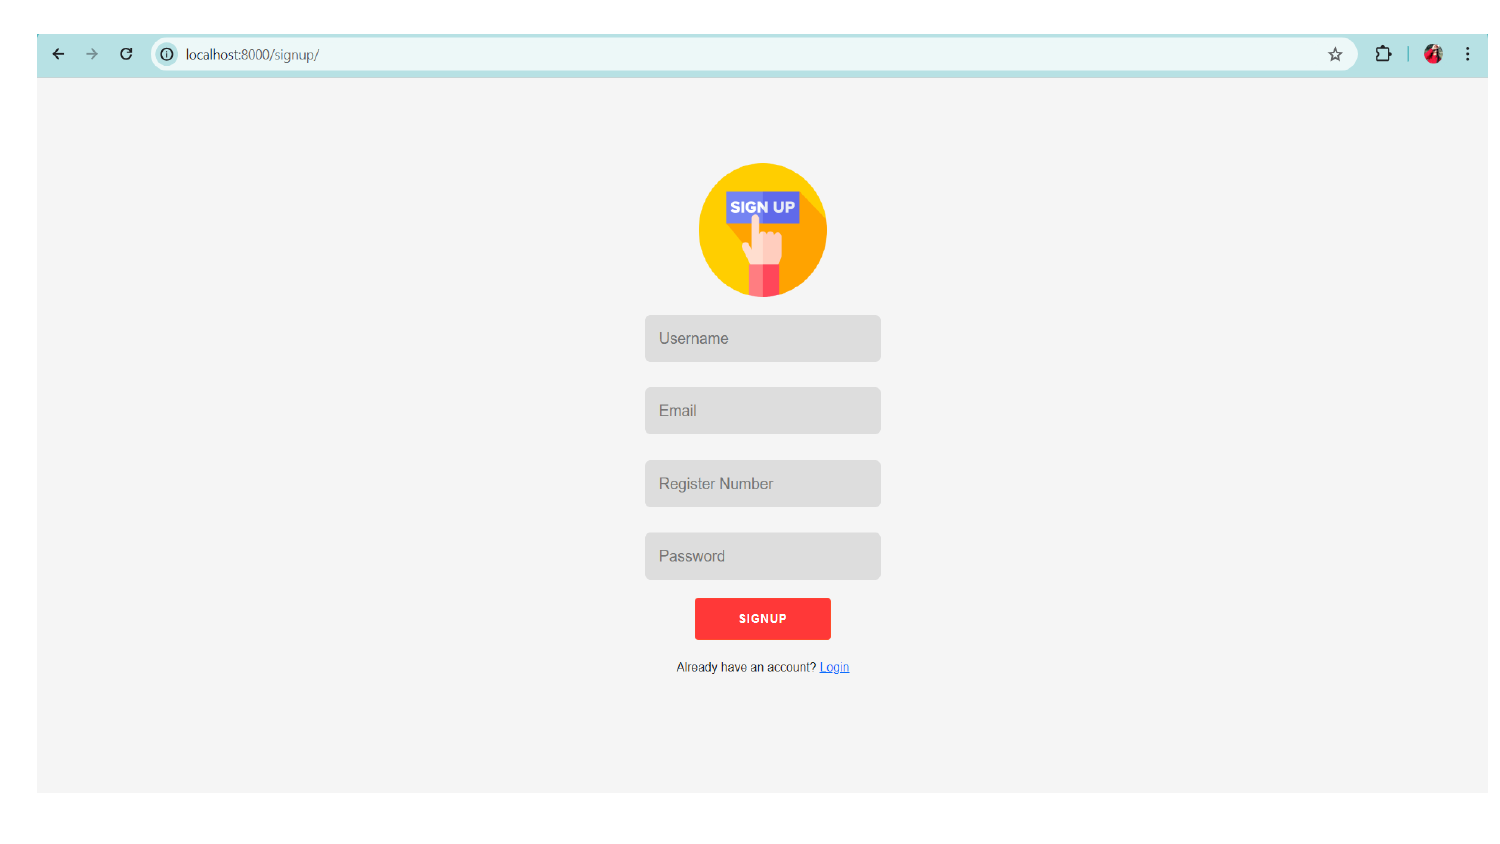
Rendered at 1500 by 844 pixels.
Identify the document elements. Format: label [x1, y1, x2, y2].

picture [37, 34, 1488, 793]
